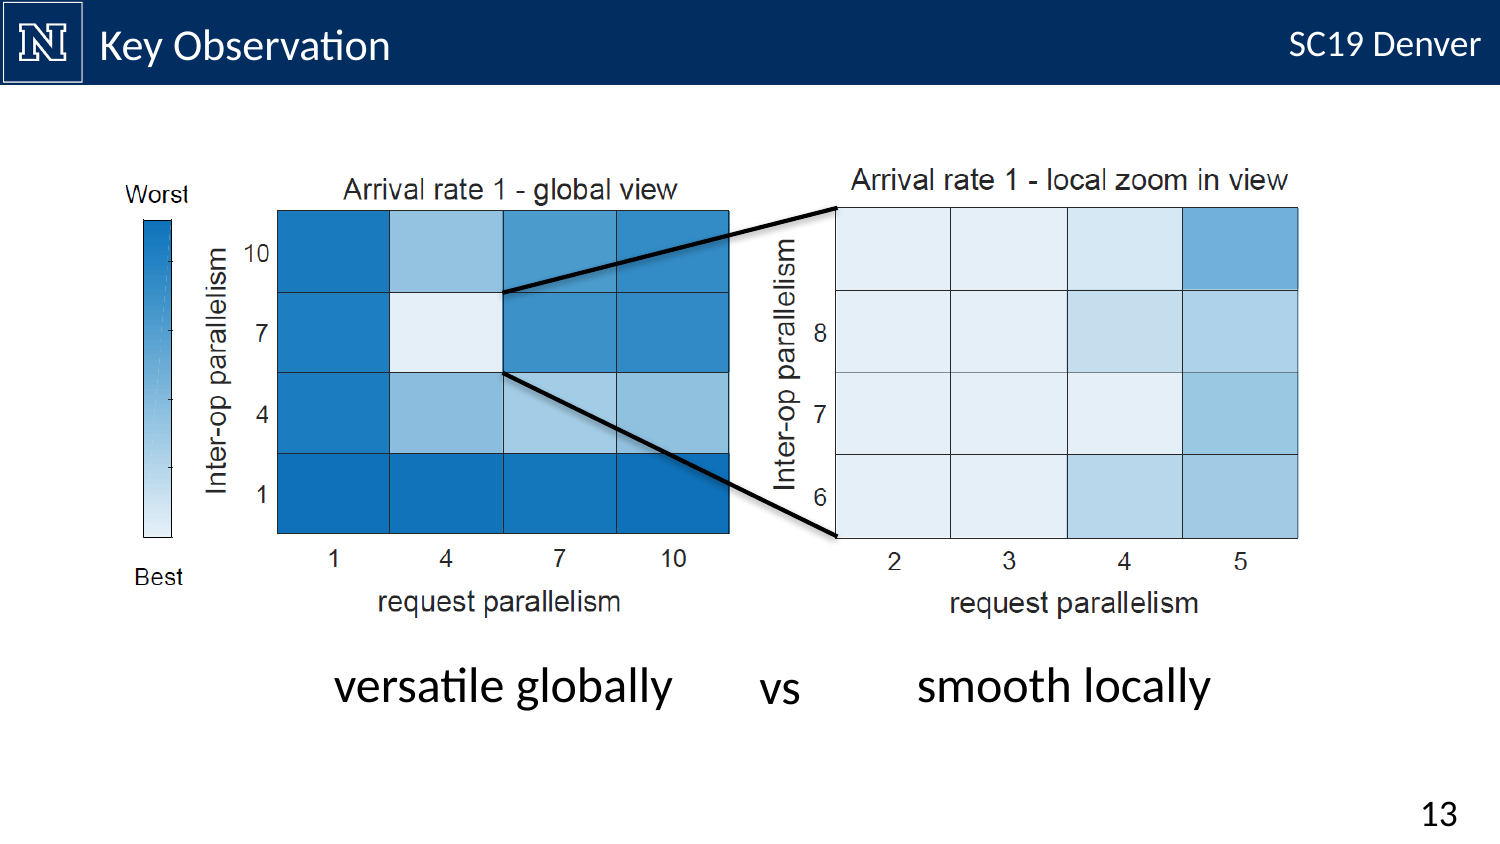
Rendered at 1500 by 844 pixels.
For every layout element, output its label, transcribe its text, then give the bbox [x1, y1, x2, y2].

picture [118, 176, 188, 613]
picture [205, 176, 502, 619]
text_box vs [715, 640, 826, 729]
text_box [502, 166, 1309, 619]
list versatile globally [290, 639, 704, 728]
picture [0, 0, 1500, 85]
title Key Observation [84, 8, 1284, 77]
text_box smooth locally [873, 639, 1240, 728]
slide_number 13 [1405, 781, 1490, 827]
